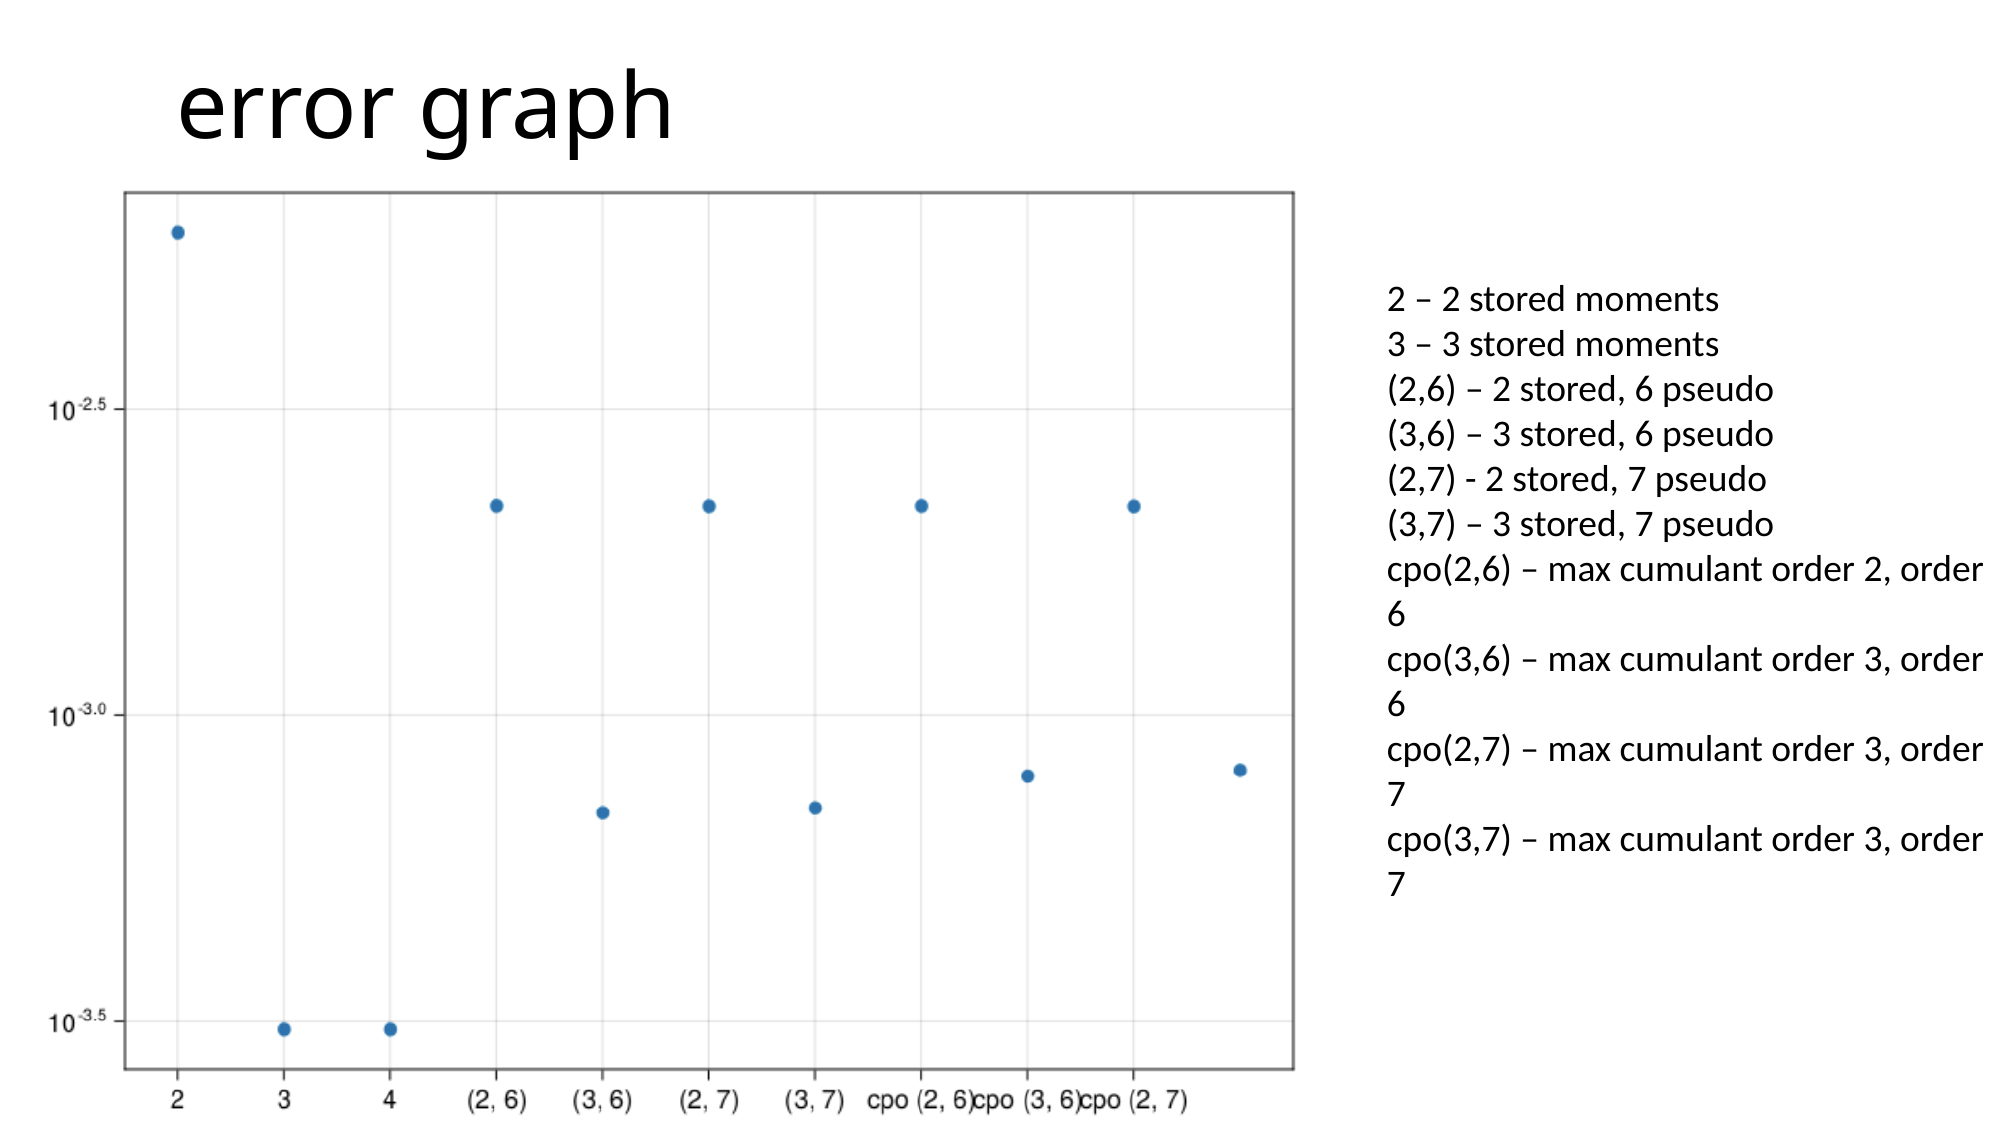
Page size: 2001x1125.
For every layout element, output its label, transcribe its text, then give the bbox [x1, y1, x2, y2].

picture [32, 180, 1309, 1125]
text_box 2 – 2 stored moments 3 – 3 stored moments (2,6) – 2 stored, 6 pseudo (3,6) – 3 stored, 6 pseudo (2,7) - 2 stored, 7 pseudo (3,7) – 3 stored, 7 pseudo cpo(2,6) – max cumulant order 2, order 6 cpo(3,6) – max cumulant order 3, order 6 cpo(2,7) – max cumulant order 3, order 7 cpo(3,7) – max cumulant order 3, order 7 [1372, 267, 2000, 957]
